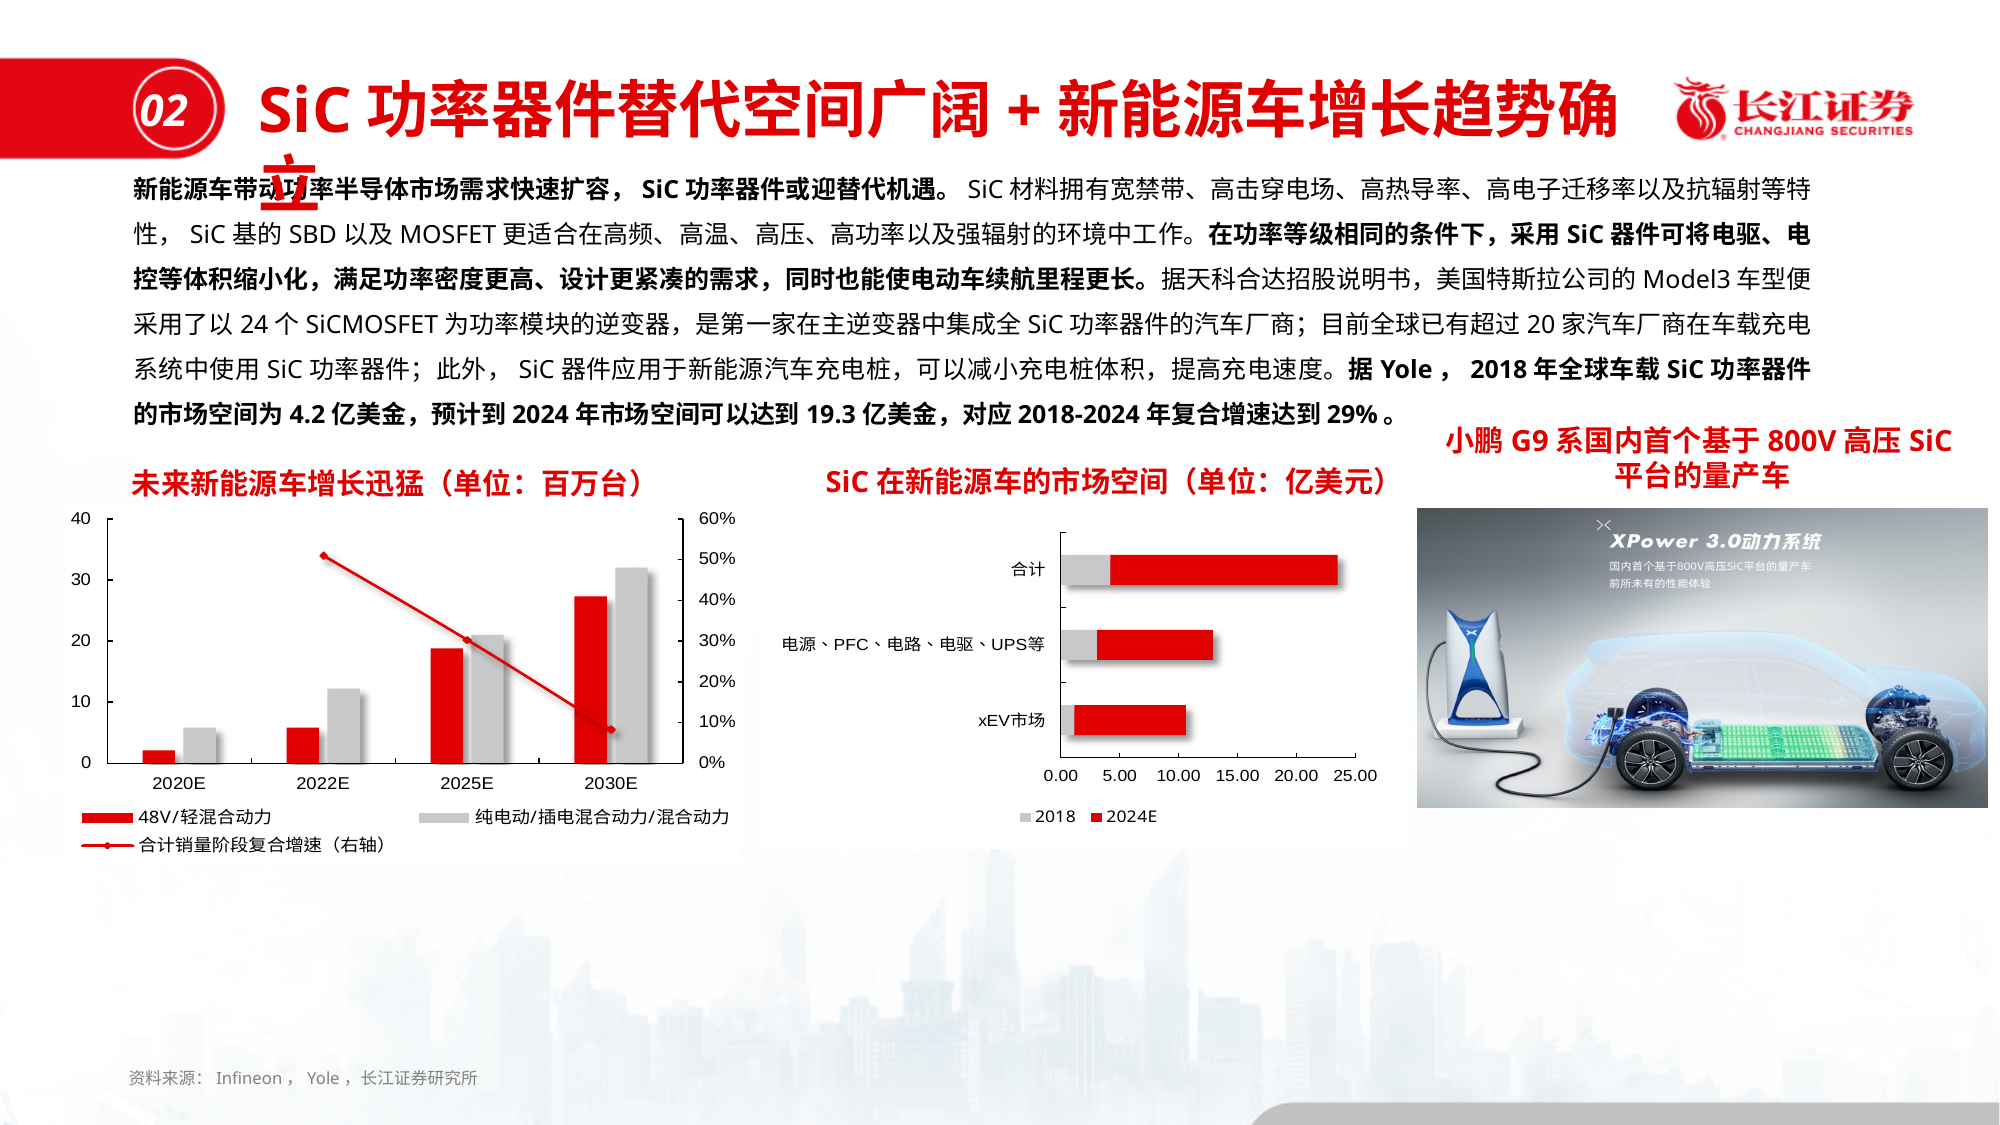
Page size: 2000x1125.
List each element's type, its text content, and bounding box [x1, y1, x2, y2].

picture [0, 0, 2000, 1125]
text_box 资料来源：Infineon，Yole，长江证券研究所 [112, 1059, 494, 1096]
text_box 未来新能源车增长迅猛（单位：百万台） [117, 458, 799, 508]
text_box 02 [124, 75, 213, 143]
text_box SiC功率器件替代空间广阔+新能源车增长趋势确立 [243, 62, 1685, 228]
text_box SiC在新能源车的市场空间（单位：亿美元） [810, 456, 1496, 506]
text_box 新能源车带动功率半导体市场需求快速扩容，SiC功率器件或迎替代机遇。SiC材料拥有宽禁带、高击穿电场、高热导率、高电子迁移率以及抗辐射等特性，SiC基的SBD以及MOSFET更适合在高频、高温、高压、高功率以及强辐射的环境中工作。在功率等级相同的条件下，采用SiC器件可将电驱、电控等体积缩小化，满足功率密度更高、设计更紧凑的需求，同时也能使电动车续航里程更长。据天科合达招股说明书，美国特斯拉公司的Model3车型便采用了以24个SiCMOSFET为功率模块的逆变器，是第一家在主逆变器中集成全SiC功率器件的汽车厂商；目前全球已有超过20家汽车厂商在车载充电系统中使用SiC功率器件；此外，SiC器件应用于新能源汽车充电桩，可以减小充电桩体积，提高充电速度。据Yole，2018年全球车载SiC功率器件的市场空间为4.2亿美金，预计到2024年市场空间可以达到19.3亿美金，对应2018-2024年复合增速达到29%。 [118, 151, 1827, 436]
text_box 小鹏G9系国内首个基于800V高压SiC平台的量产车 [1425, 415, 1981, 500]
